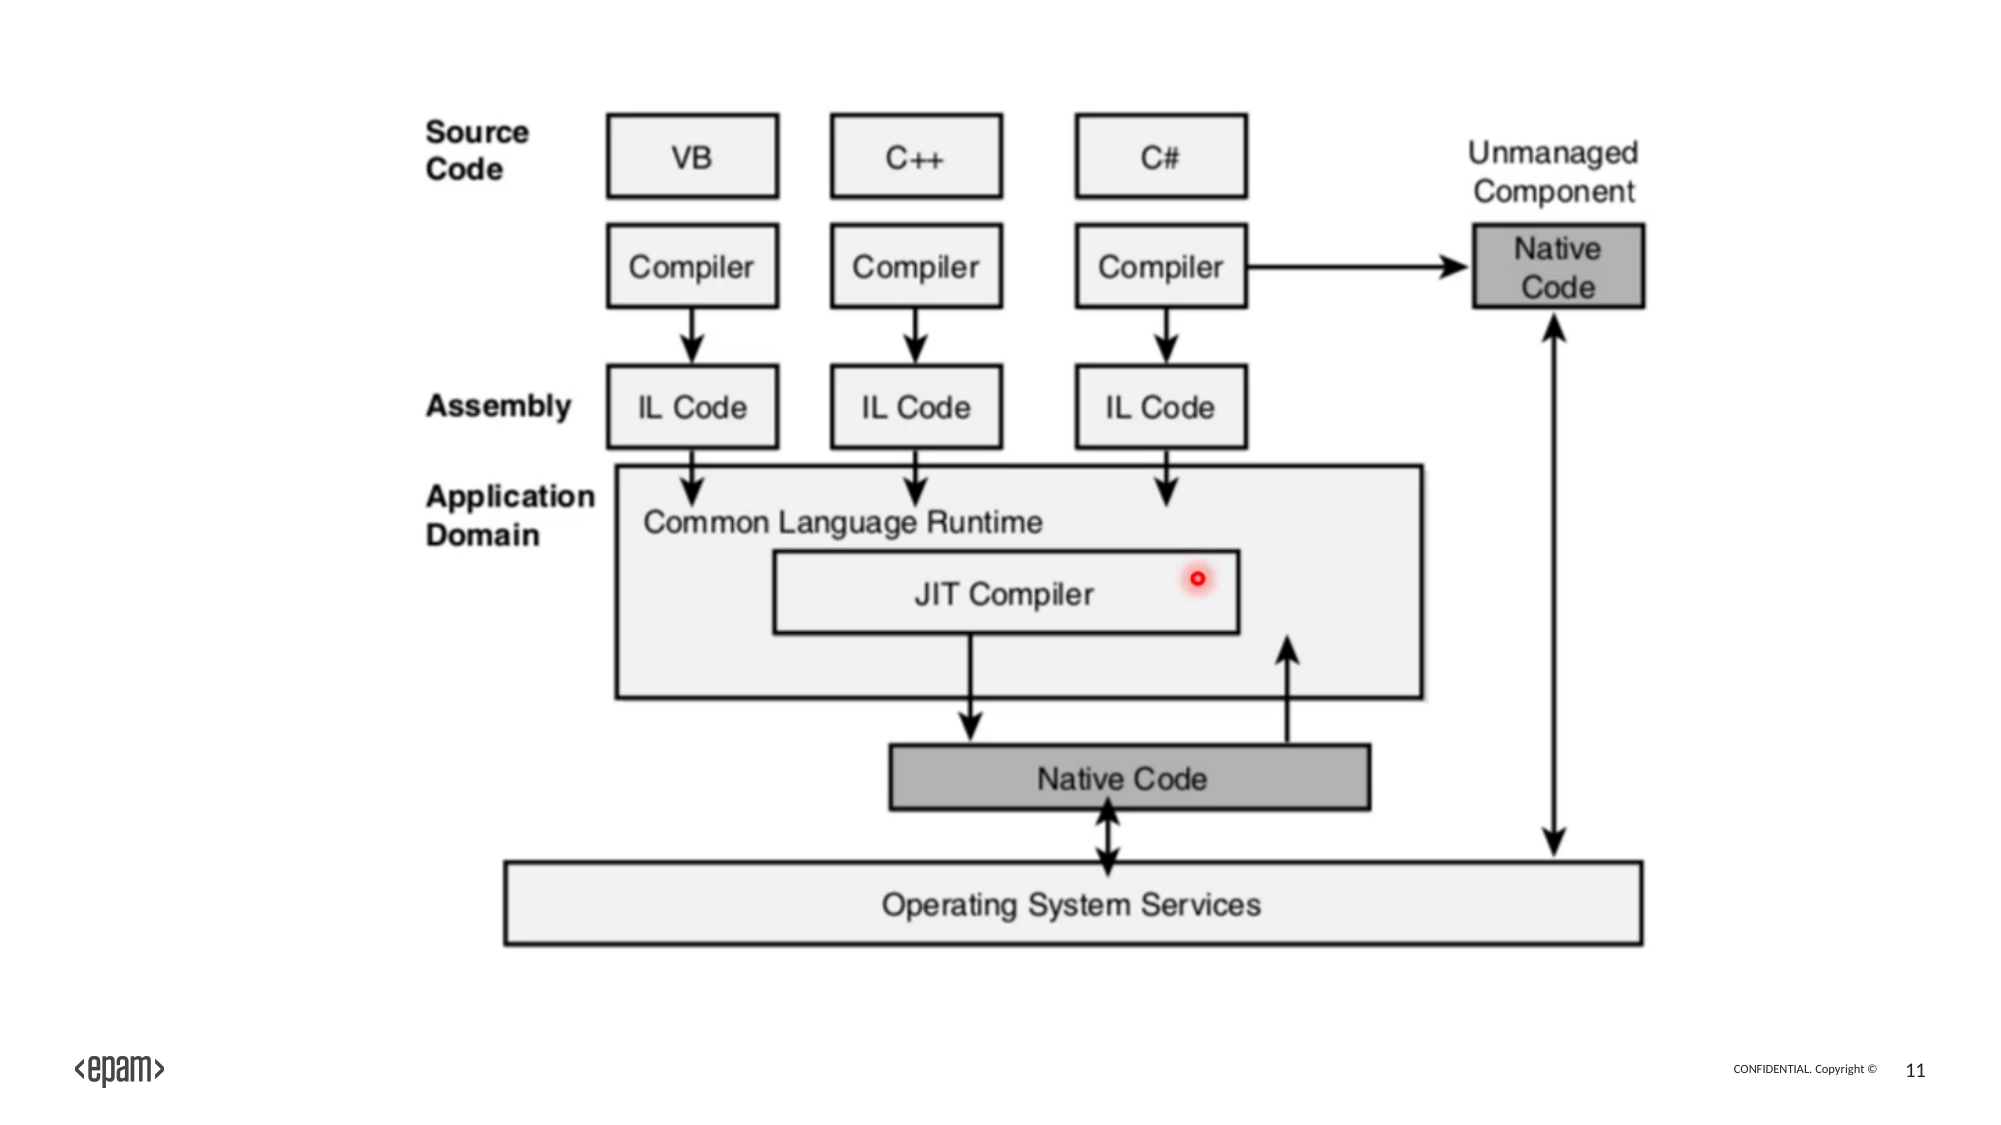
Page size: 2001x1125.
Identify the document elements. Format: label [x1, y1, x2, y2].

picture [75, 1056, 164, 1088]
picture [237, 59, 1874, 1005]
